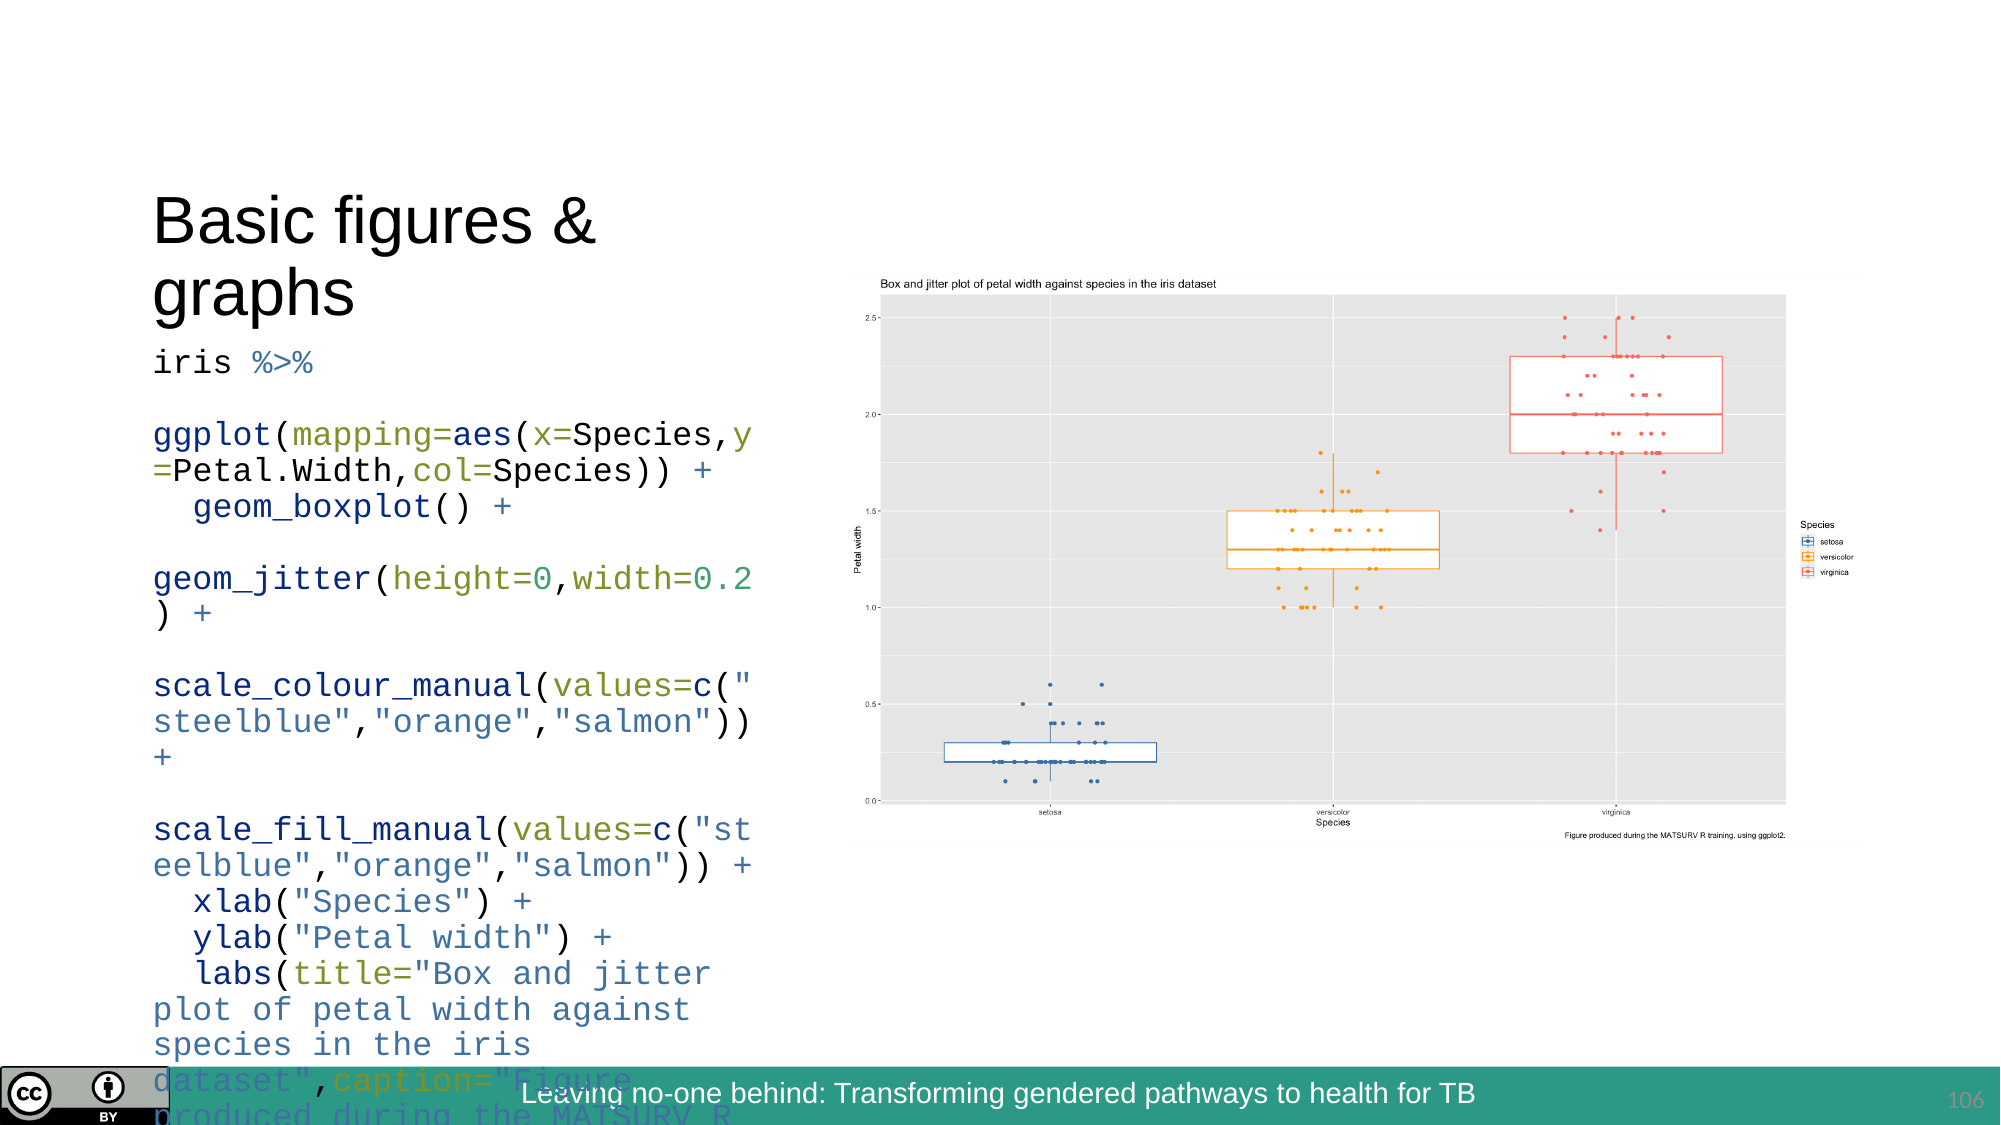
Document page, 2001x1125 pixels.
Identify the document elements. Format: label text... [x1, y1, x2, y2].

picture [0, 1066, 170, 1125]
title Basic figures & graphs [137, 75, 783, 337]
slide_number 106 [1550, 1073, 2000, 1125]
picture [849, 274, 1863, 844]
list iris %>% ggplot(mapping=aes(x=Species,y=Petal.Width,col=Species)) + geom_boxplot() + geom_jitter(height=0,width=0.2) + scale_colour_manual(values=c("steelblue","orange","salmon")) + scale_fill_manual(values=c("steelblue","orange","salmon")) + xlab("Species") + ylab("Petal width") + labs(title="Box and jitter plot of petal width against species in the iris dataset",caption="Figure produced during the MATSURV R training, using ggplot2.") [137, 337, 783, 963]
